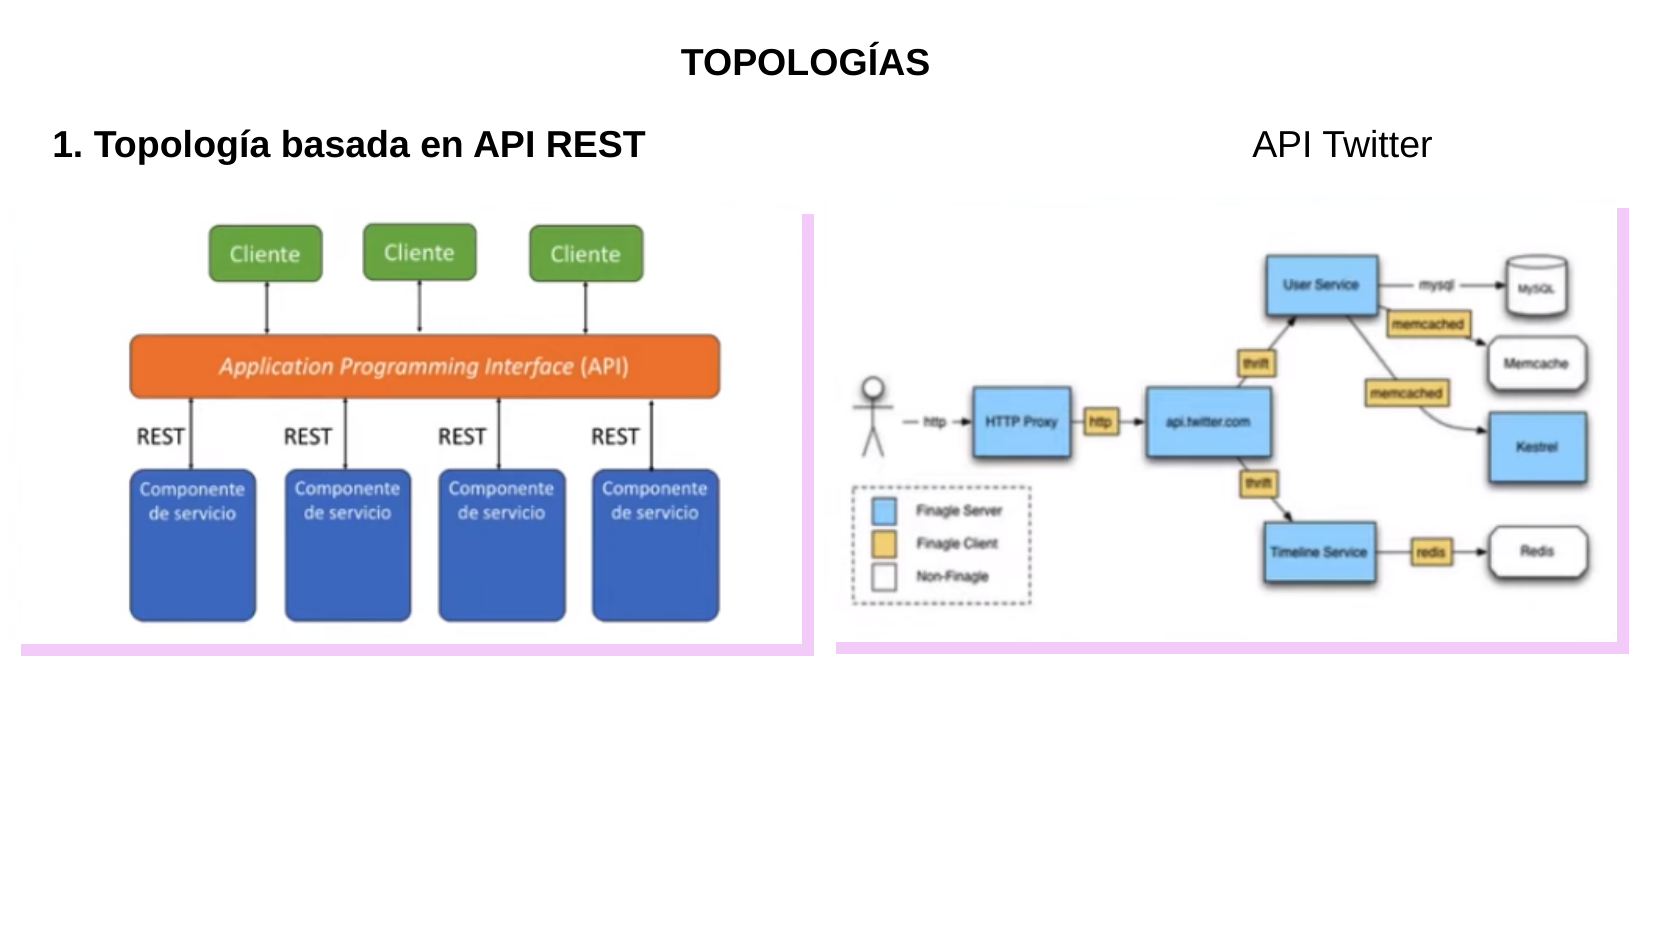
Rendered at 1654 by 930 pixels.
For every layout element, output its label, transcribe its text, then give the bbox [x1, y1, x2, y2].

picture [824, 196, 1617, 643]
text_box TOPOLOGÍAS [680, 37, 931, 83]
text_box 1. Topología basada en API REST API Twitter [37, 112, 1612, 254]
picture [9, 202, 802, 644]
